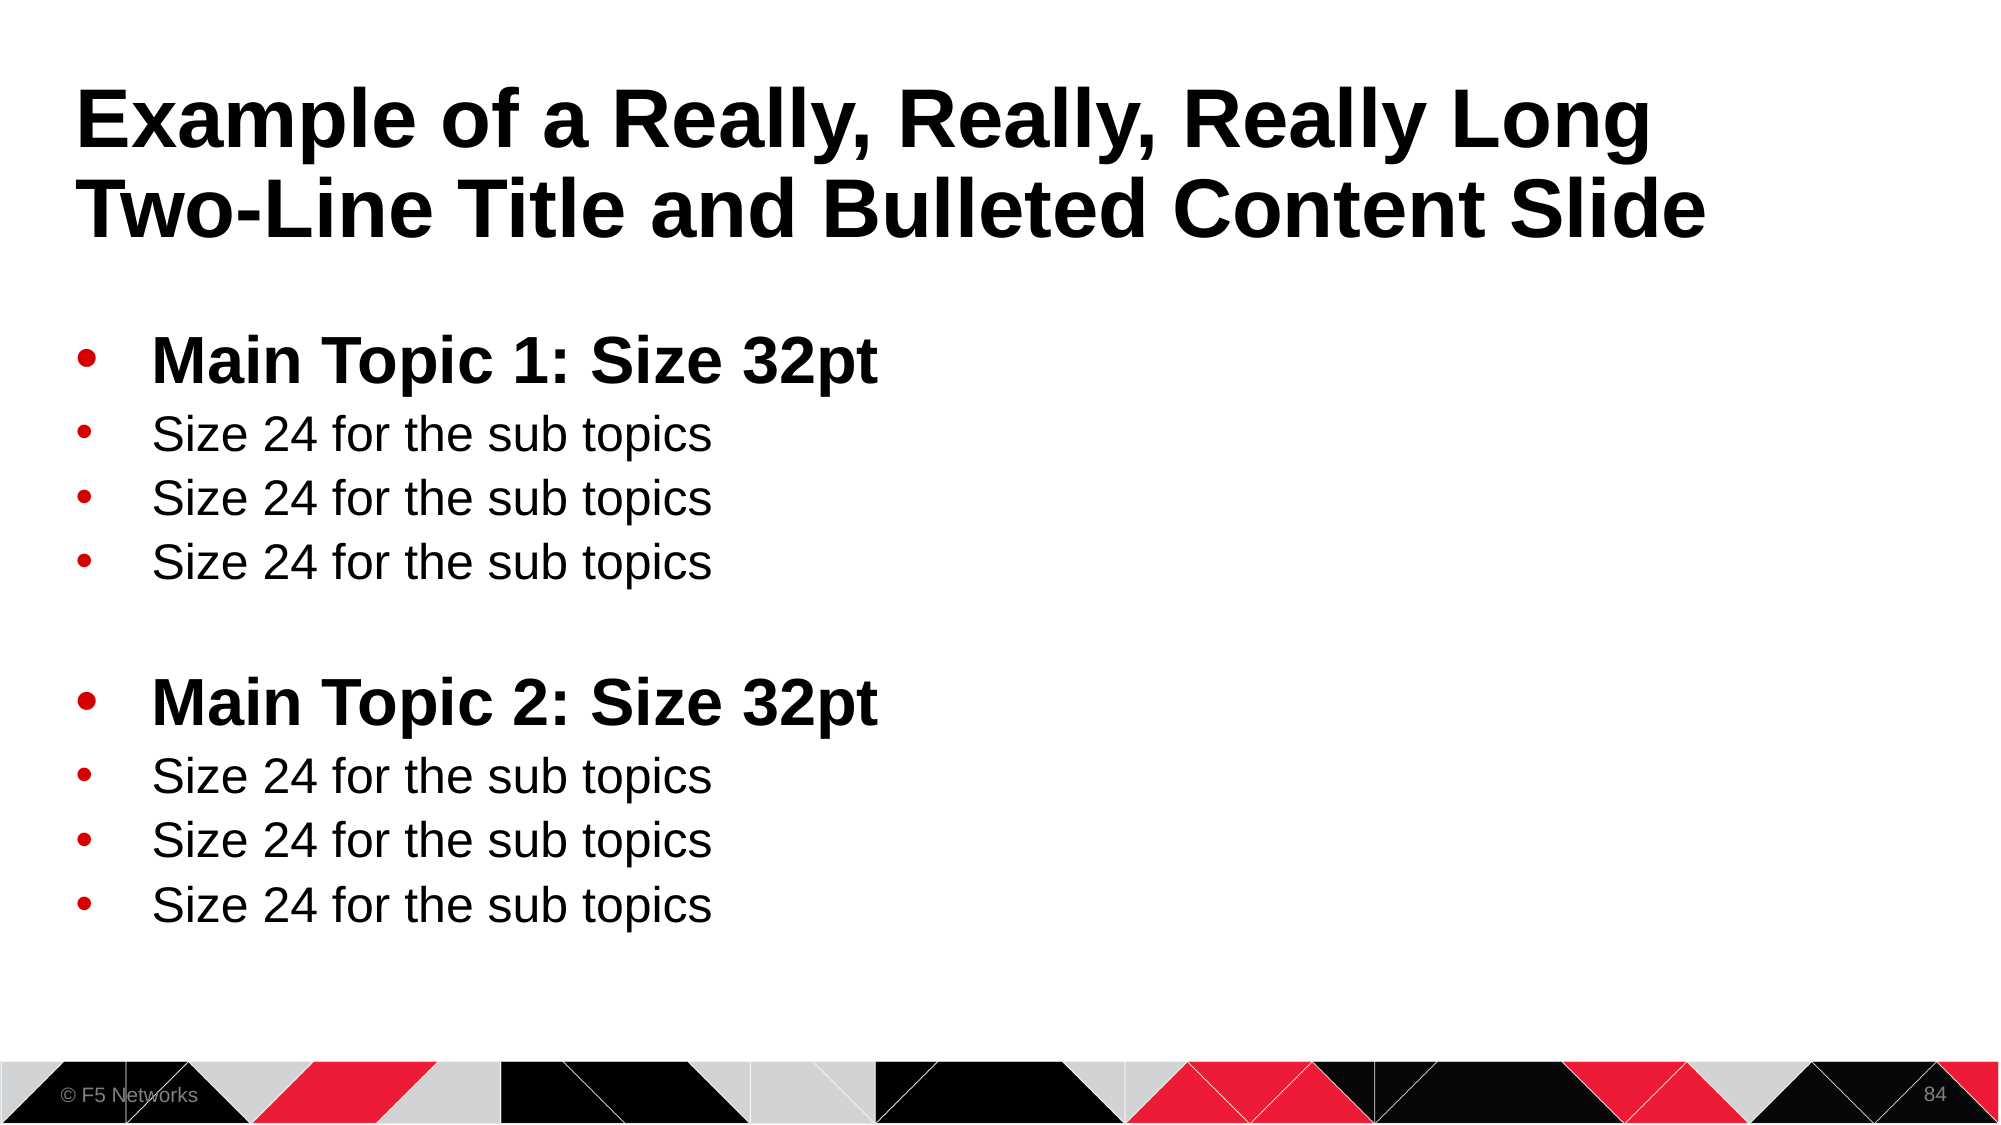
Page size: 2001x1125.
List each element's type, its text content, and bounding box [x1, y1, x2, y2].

list Main Topic 1: Size 32pt Size 24 for the sub topics Size 24 for the sub topics Size 24 for the sub topics Main Topic 2: Size 32pt Size 24 for the sub topics Size 24 for the sub topics Size 24 for the sub topics [50, 299, 1950, 1050]
slide_number 84 [1477, 1062, 1973, 1123]
picture [0, 1050, 2000, 1125]
title Example of a Really, Really, Really Long Two-Line Title and Bulleted Content Slide [50, 50, 1950, 284]
footer © F5 Networks [35, 1063, 711, 1124]
